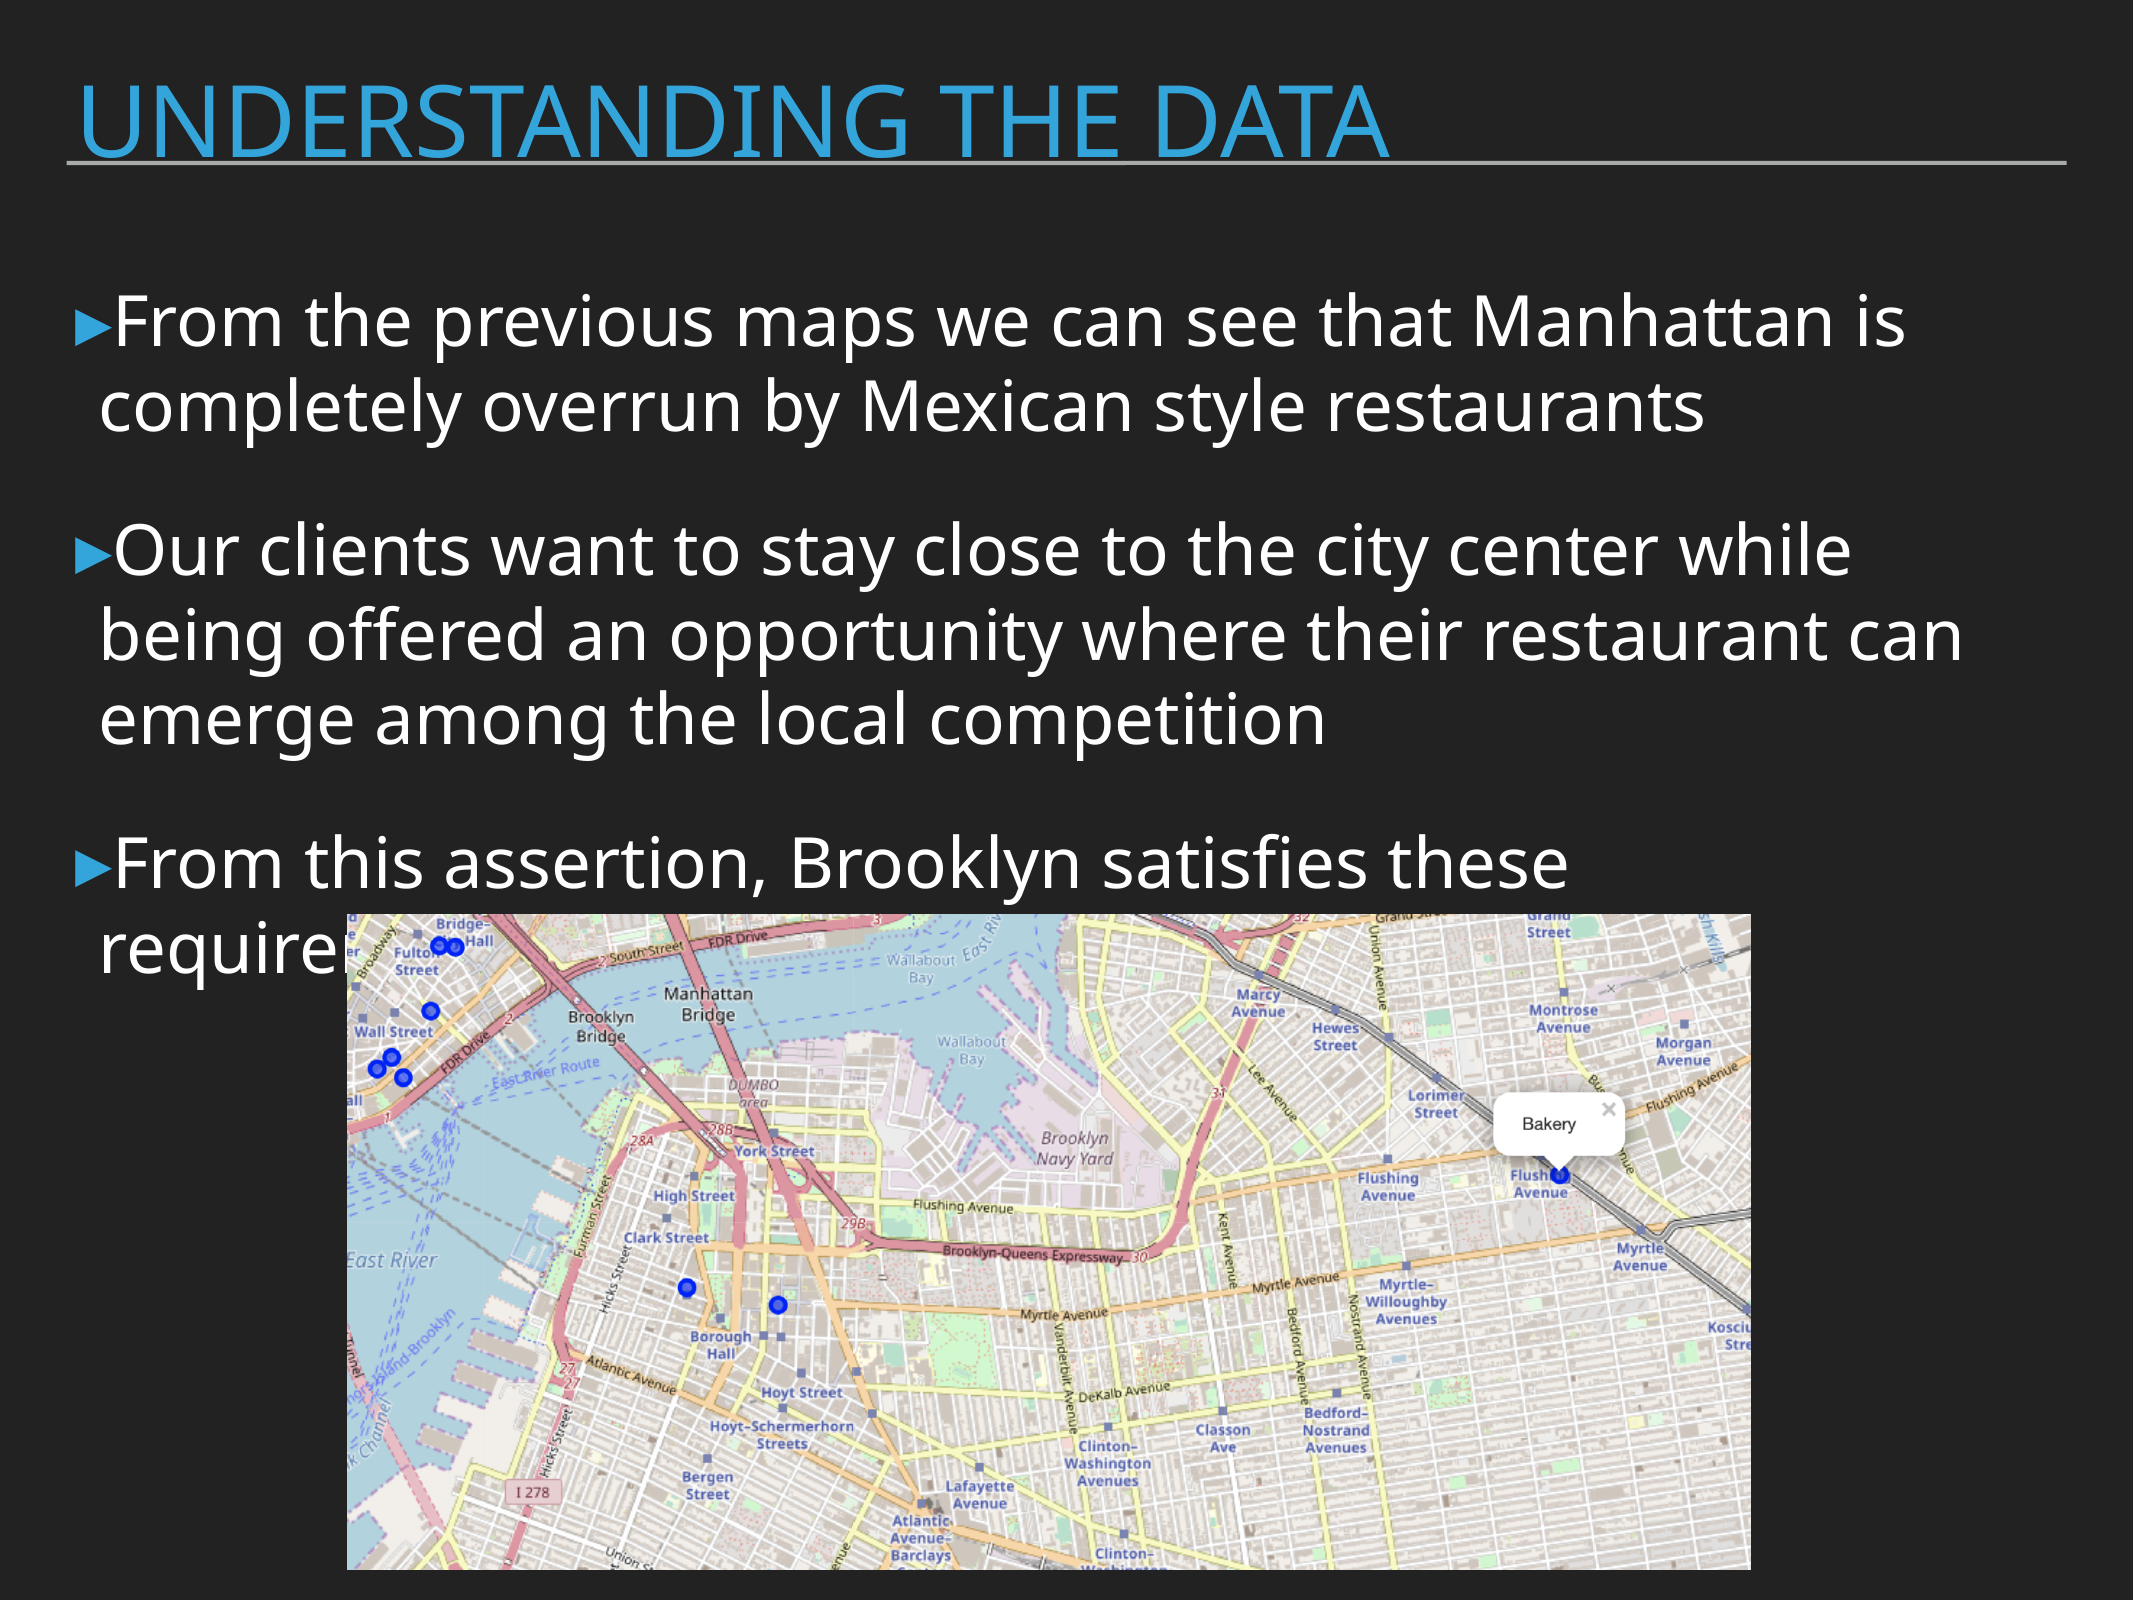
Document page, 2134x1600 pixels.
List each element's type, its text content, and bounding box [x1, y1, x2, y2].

list From the previous maps we can see that Manhattan is completely overrun by Mexican style restaurants Our clients want to stay close to the city center while being offered an opportunity where their restaurant can emerge among the local competition From this assertion, Brooklyn satisfies these requirements. [66, 267, 2068, 1271]
title Understanding the data [66, 72, 2068, 193]
picture [346, 914, 1751, 1570]
